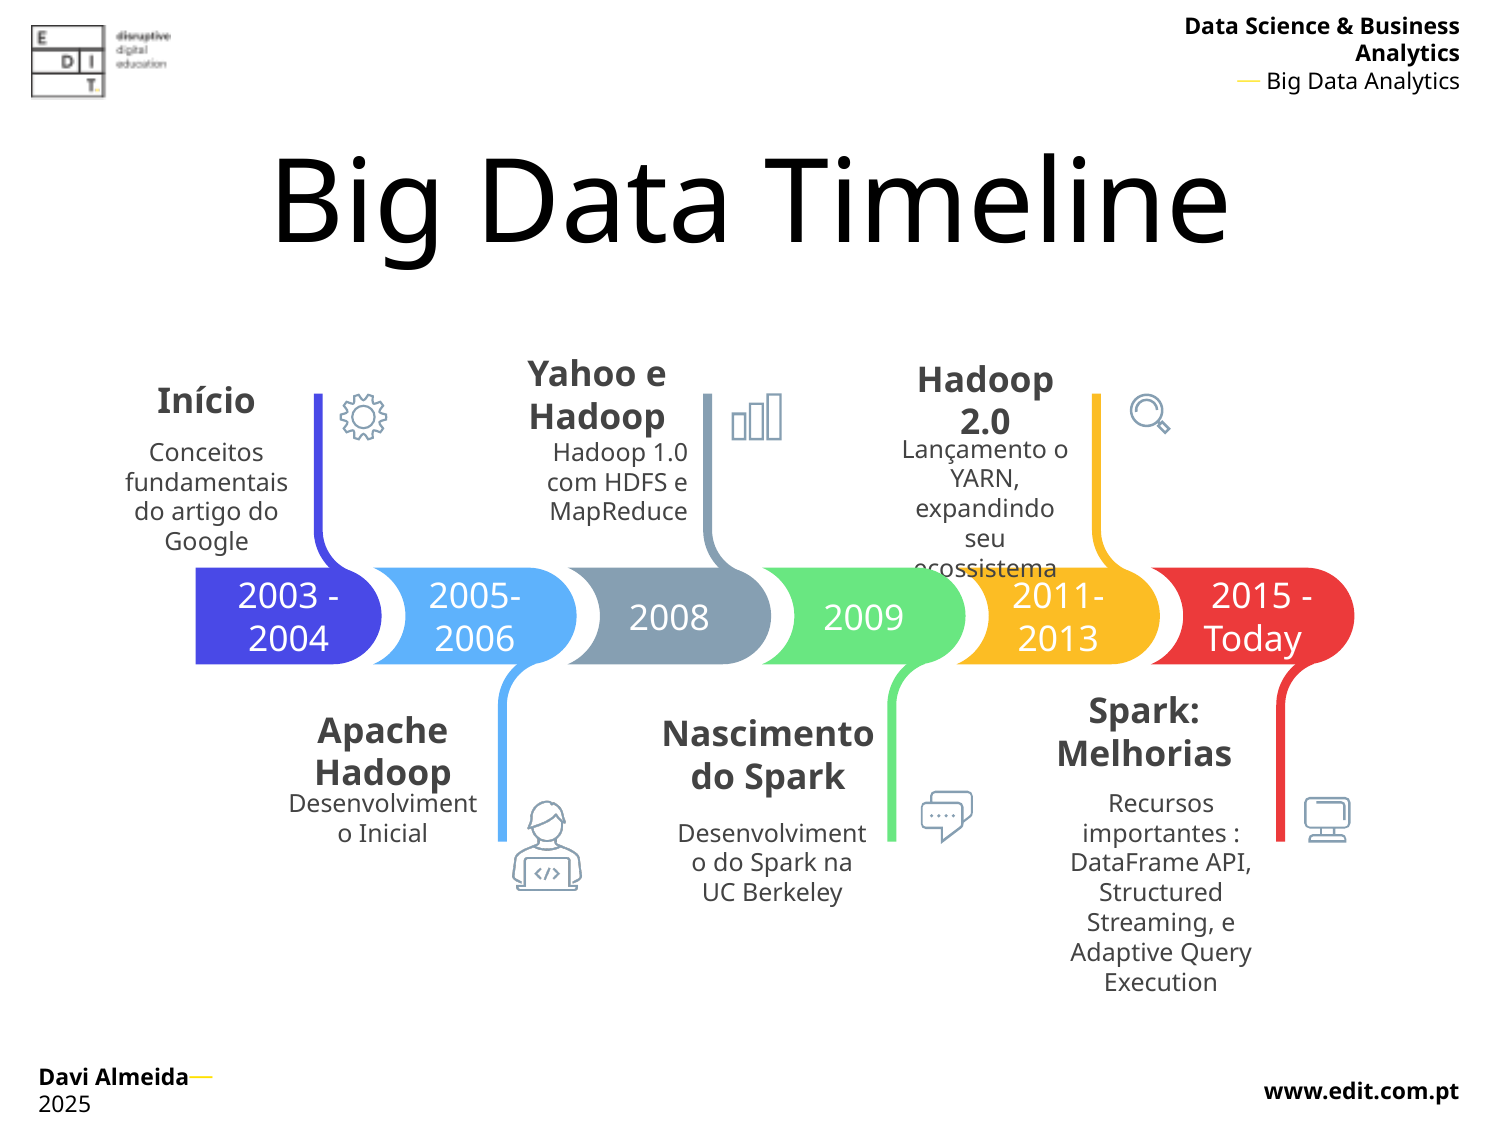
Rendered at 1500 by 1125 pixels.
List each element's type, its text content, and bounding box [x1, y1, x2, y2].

text_box Data Science & Business Analytics ⎯ Big Data Analytics [1068, 5, 1467, 100]
text_box Davi Almeida⎯ 2025 [32, 1056, 266, 1124]
text_box www.edit.com.pt [1258, 1070, 1473, 1110]
title Big Data Timeline [98, 154, 1403, 237]
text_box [878, 363, 1172, 665]
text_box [628, 567, 974, 861]
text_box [488, 358, 783, 665]
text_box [267, 567, 577, 861]
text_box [99, 363, 388, 665]
picture [495, 791, 598, 894]
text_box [1012, 567, 1355, 861]
picture [31, 25, 171, 100]
